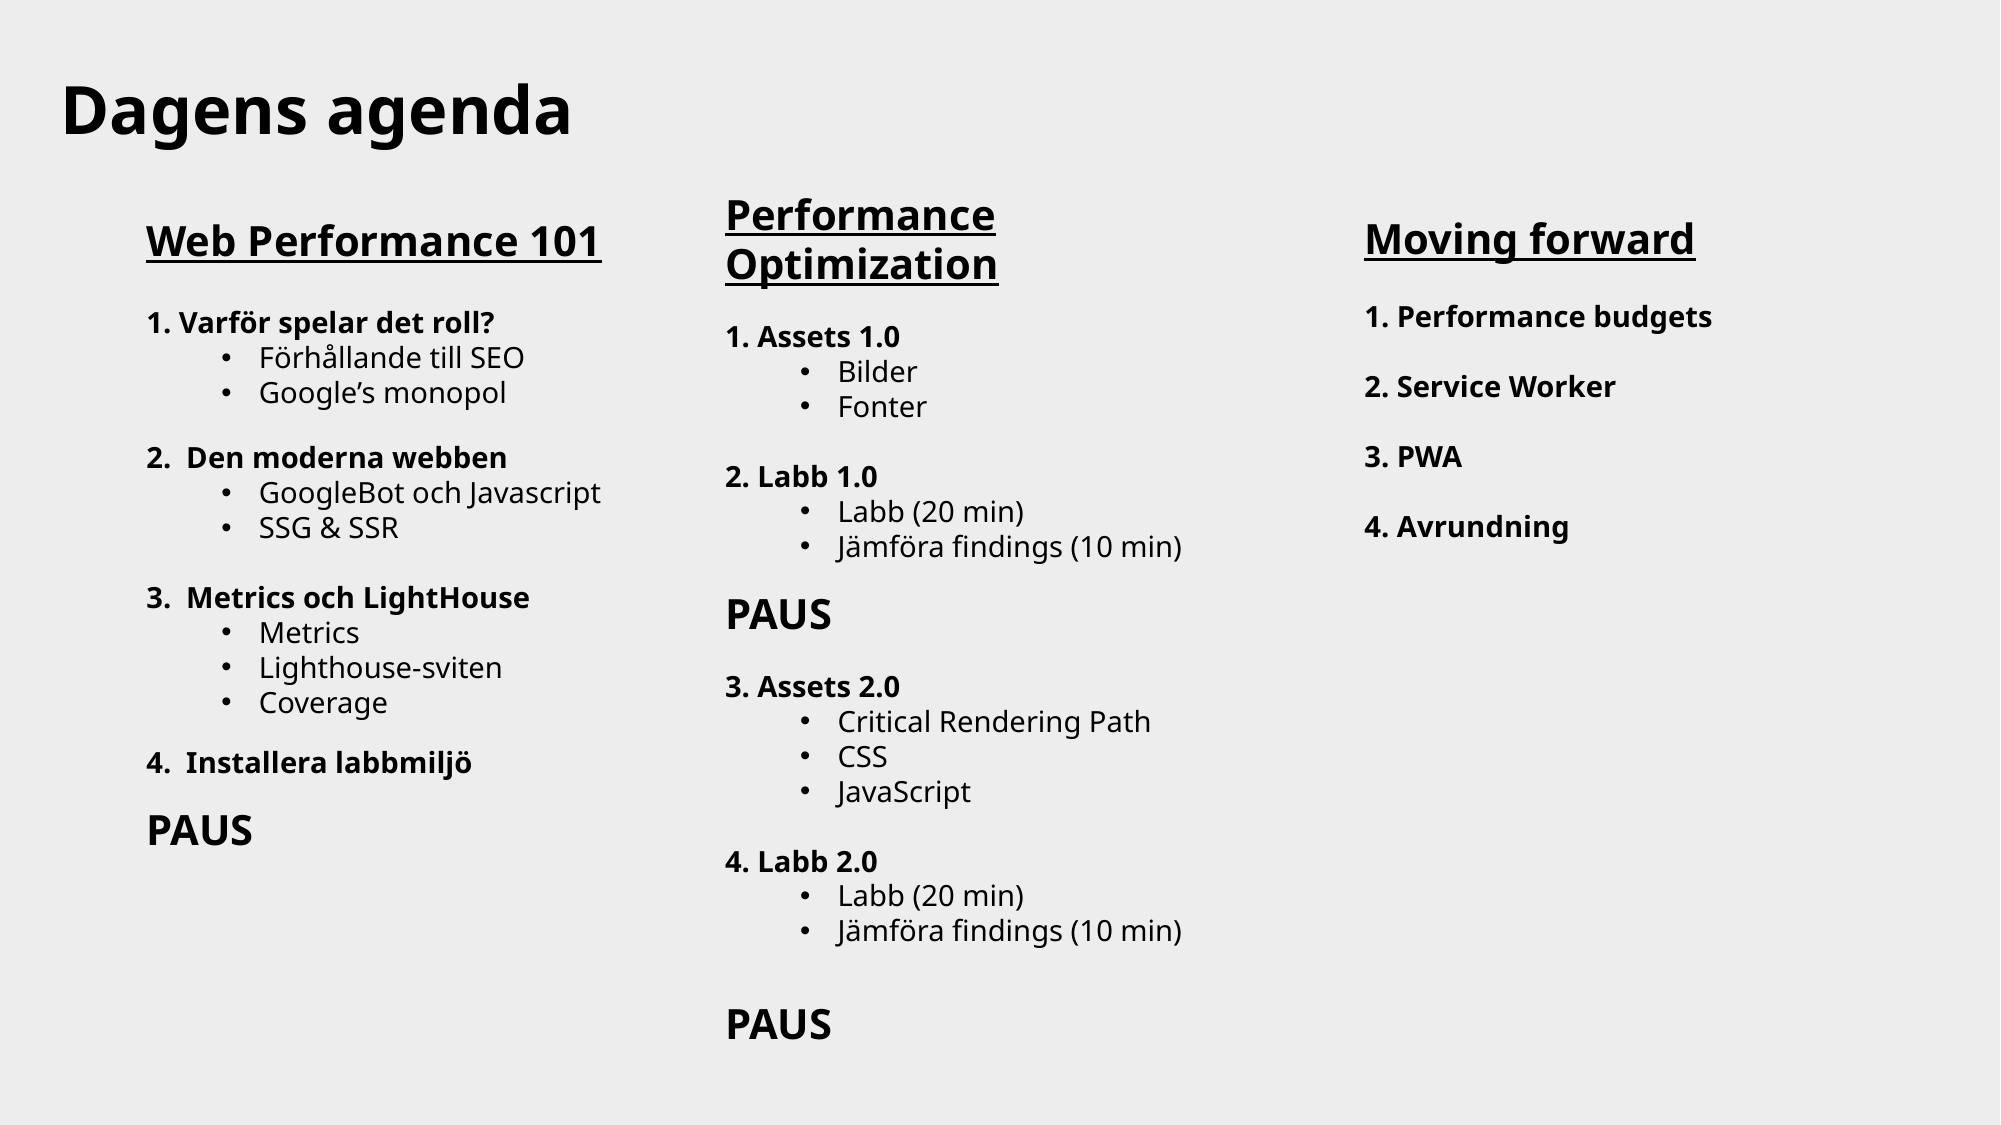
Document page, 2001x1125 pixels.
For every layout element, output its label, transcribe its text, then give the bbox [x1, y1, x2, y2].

list Web Performance 101 1. Varför spelar det roll? Förhållande till SEO Google’s monopol 2. Den moderna webben GoogleBot och Javascript SSG & SSR 3. Metrics och LightHouse Metrics Lighthouse-sviten Coverage 4. Installera labbmiljö PAUS [131, 207, 632, 862]
text_box Performance Optimization 1. Assets 1.0 Bilder Fonter 2. Labb 1.0 Labb (20 min) Jämföra findings (10 min) PAUS 3. Assets 2.0 Critical Rendering Path CSS JavaScript 4. Labb 2.0 Labb (20 min) Jämföra findings (10 min) PAUS [709, 180, 1229, 1056]
text_box Moving forward 1. Performance budgets 2. Service Worker 3. PWA 4. Avrundning [1349, 205, 1869, 586]
list Dagens agenda [45, 69, 1928, 142]
